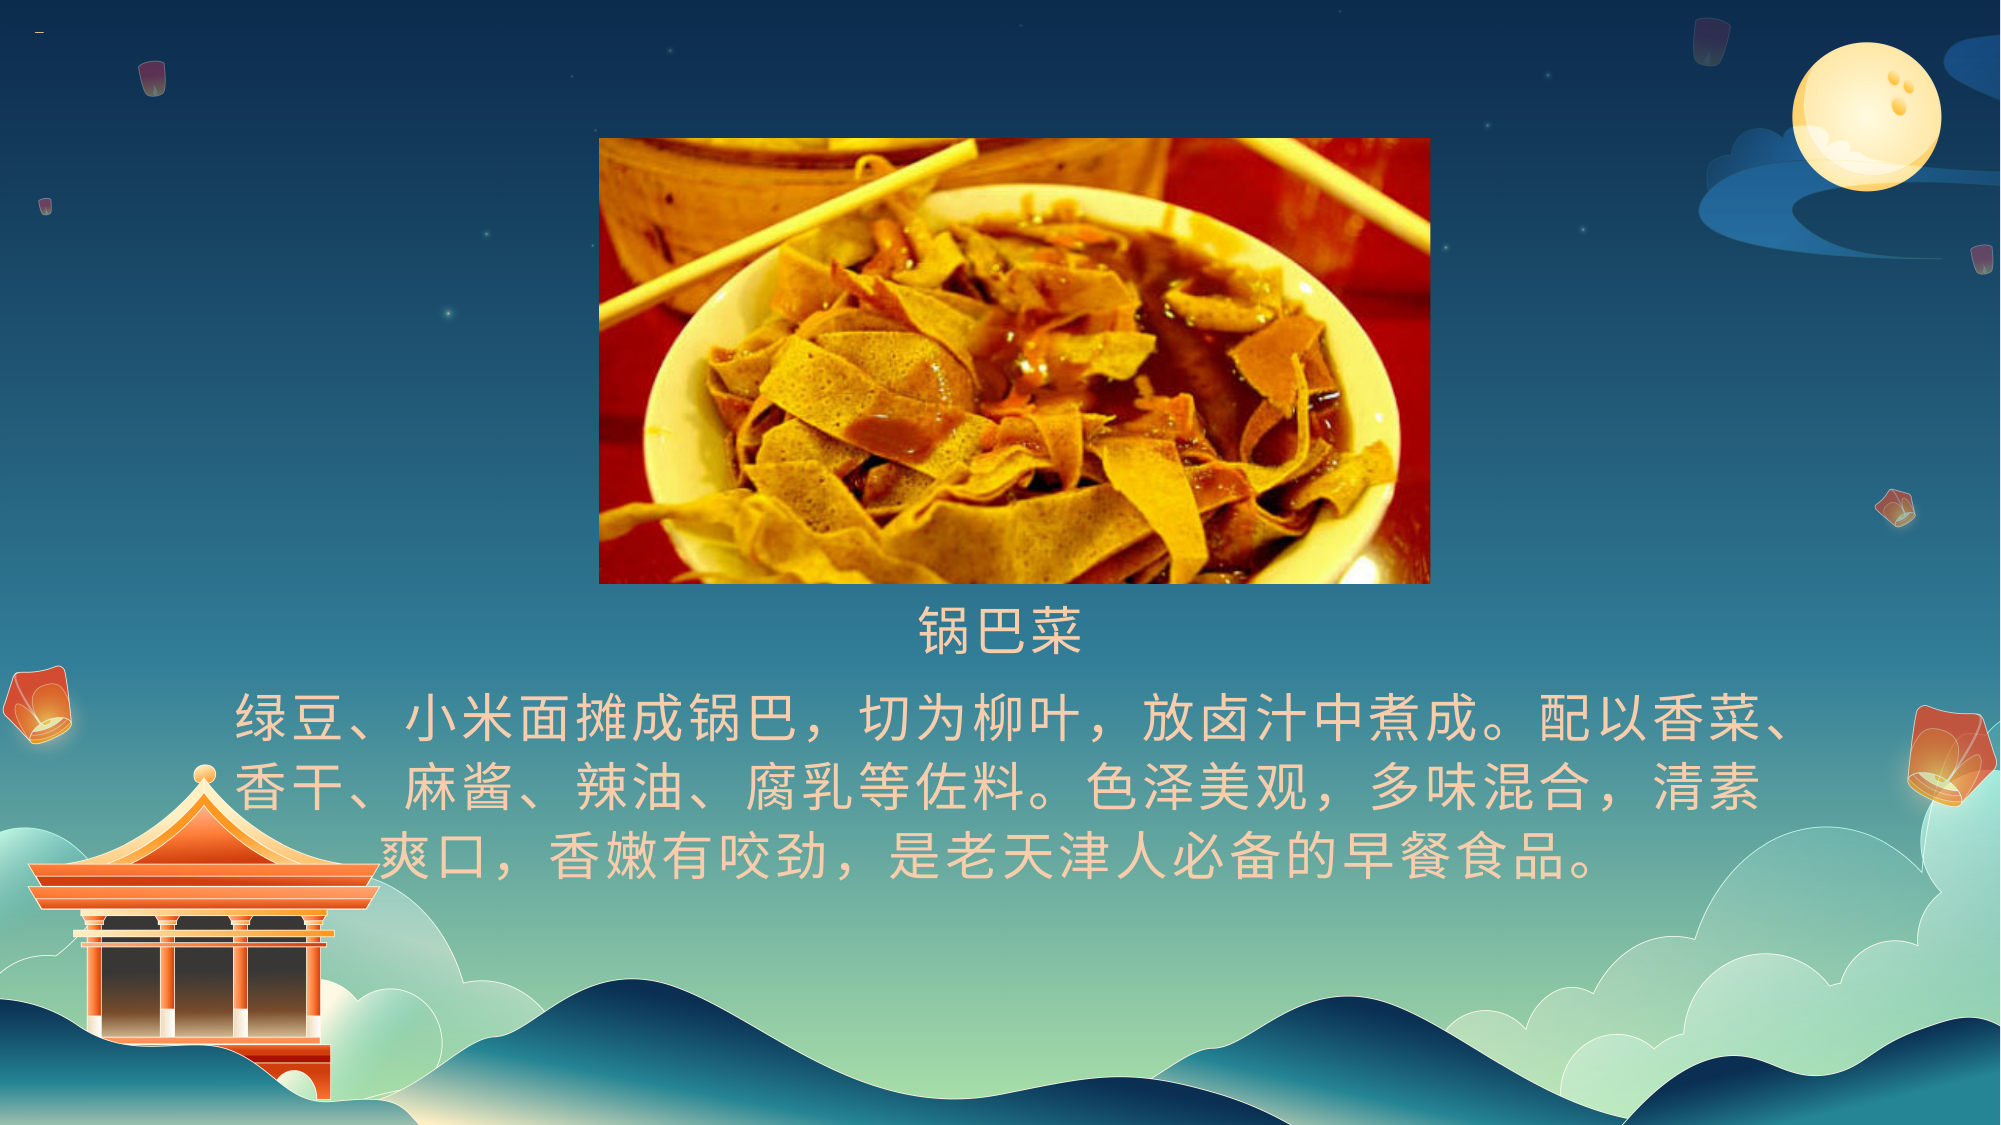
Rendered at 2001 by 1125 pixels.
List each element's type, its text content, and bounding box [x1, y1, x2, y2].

picture [0, 0, 2001, 1125]
subtitle 锅巴菜 绿豆、小米面摊成锅巴，切为柳叶，放卤汁中煮成。配以香菜、香干、麻酱、辣油、腐乳等佐料。色泽美观，多味混合，清素爽口，香嫩有咬劲，是老天津人必备的早餐食品。 [196, 584, 1805, 898]
